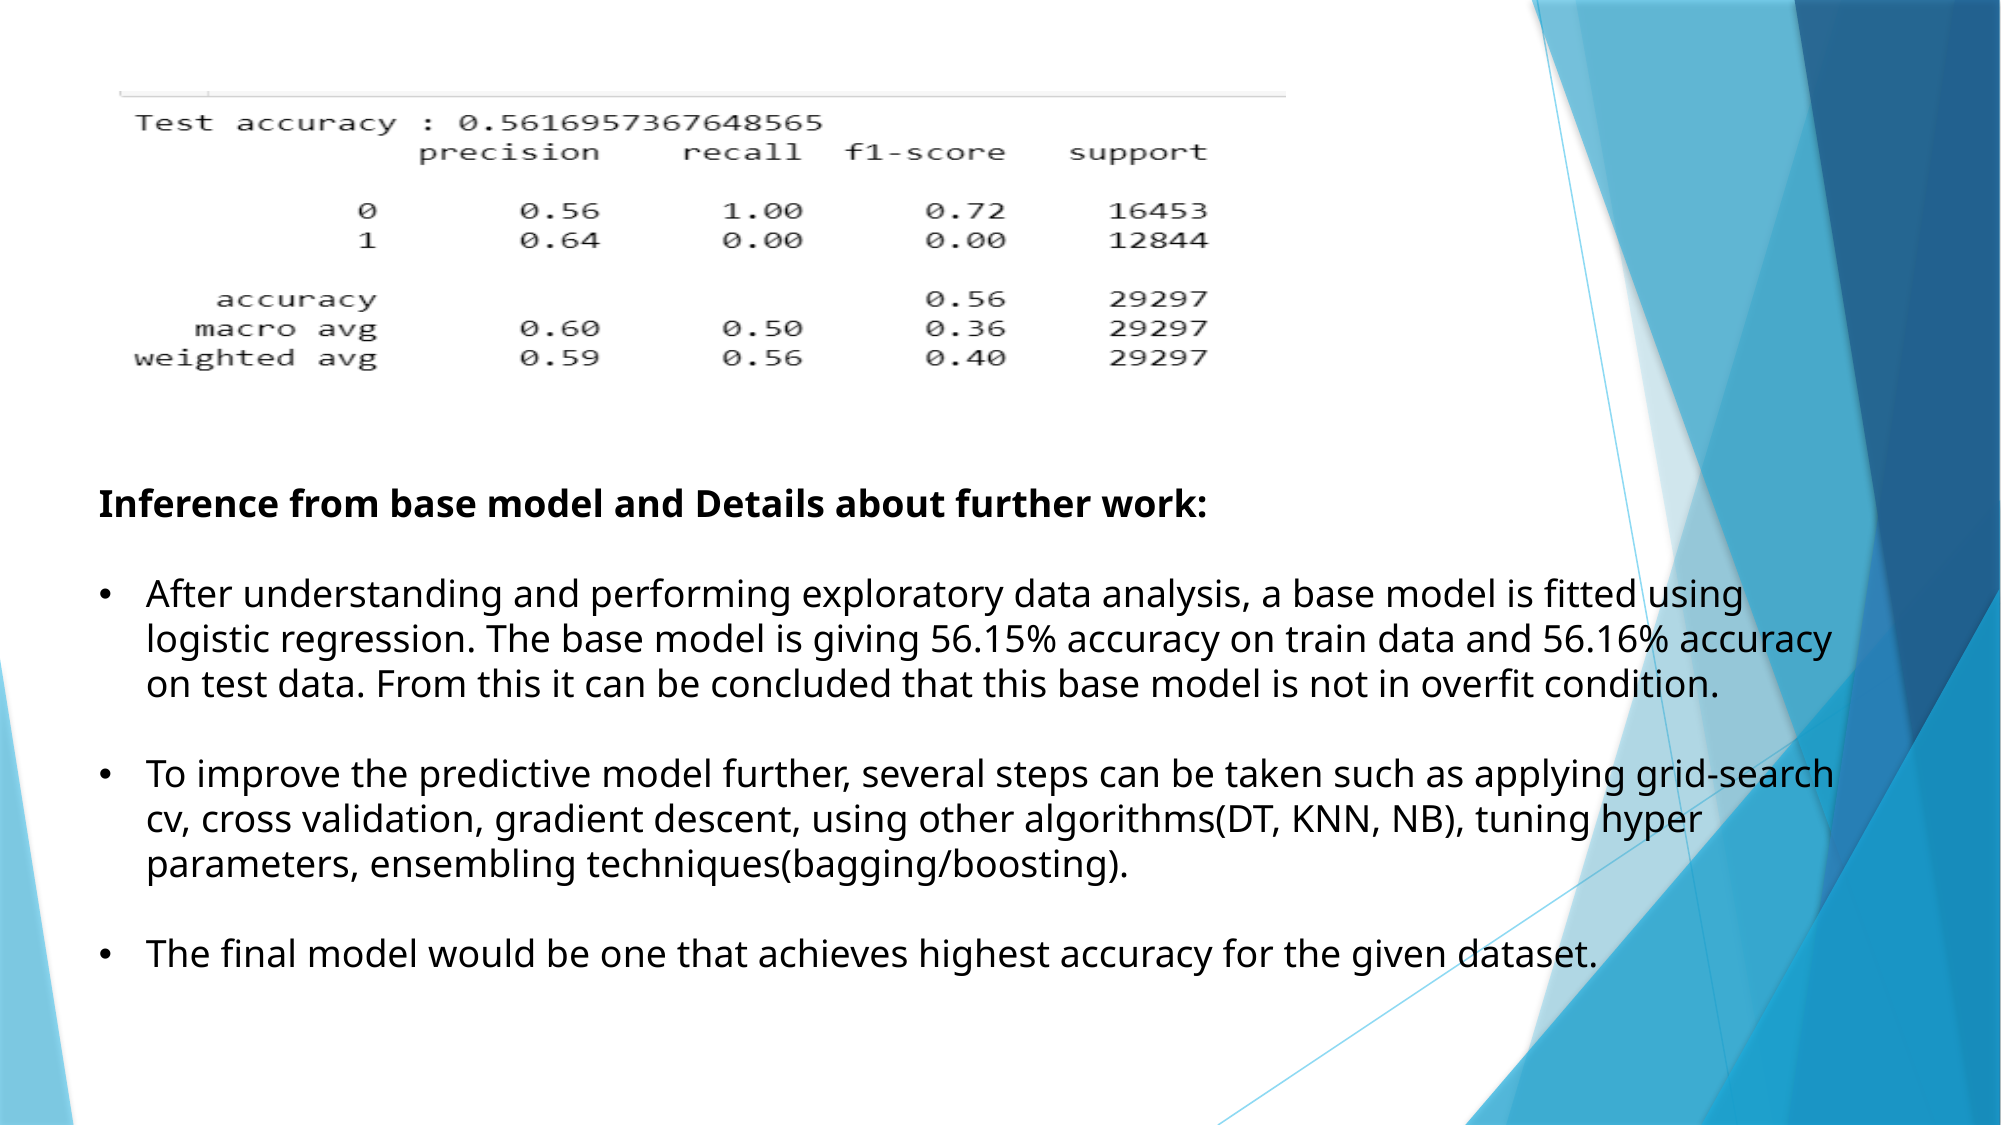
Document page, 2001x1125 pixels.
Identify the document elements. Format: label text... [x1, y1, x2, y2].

text_box Inference from base model and Details about further work: After understanding and performing exploratory data analysis, a base model is fitted using logistic regression. The base model is giving 56.15% accuracy on train data and 56.16% accuracy on test data. From this it can be concluded that this base model is not in overfit condition. To improve the predictive model further, several steps can be taken such as applying grid-search cv, cross validation, gradient descent, using other algorithms(DT, KNN, NB), tuning hyper parameters, ensembling techniques(bagging/boosting). The final model would be one that achieves highest accuracy for the given dataset. [84, 473, 1856, 1028]
picture [111, 90, 1286, 410]
